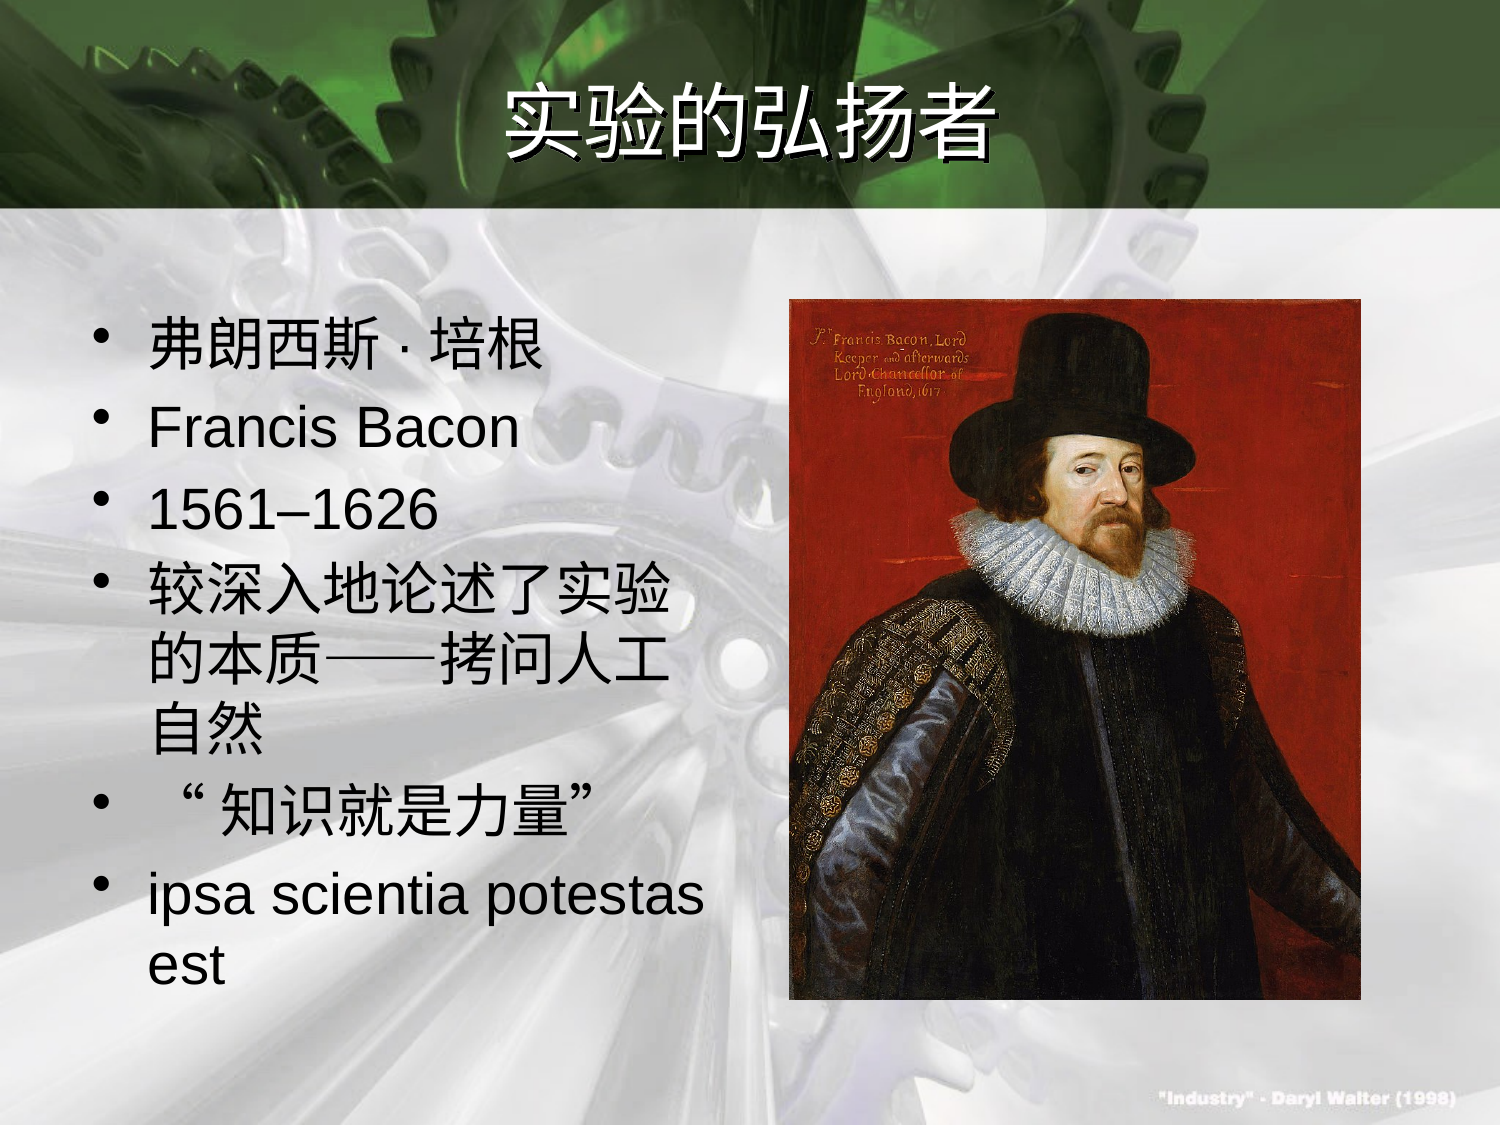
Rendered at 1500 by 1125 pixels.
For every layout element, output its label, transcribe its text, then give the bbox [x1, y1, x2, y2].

list 弗朗西斯·培根 Francis Bacon 1561–1626 较深入地论述了实验的本质——拷问人工自然 “知识就是力量” ipsa scientia potestas est [76, 299, 738, 1001]
title 实验的弘扬者 [112, 24, 1388, 213]
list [789, 299, 1361, 1001]
picture [0, 0, 1500, 1125]
